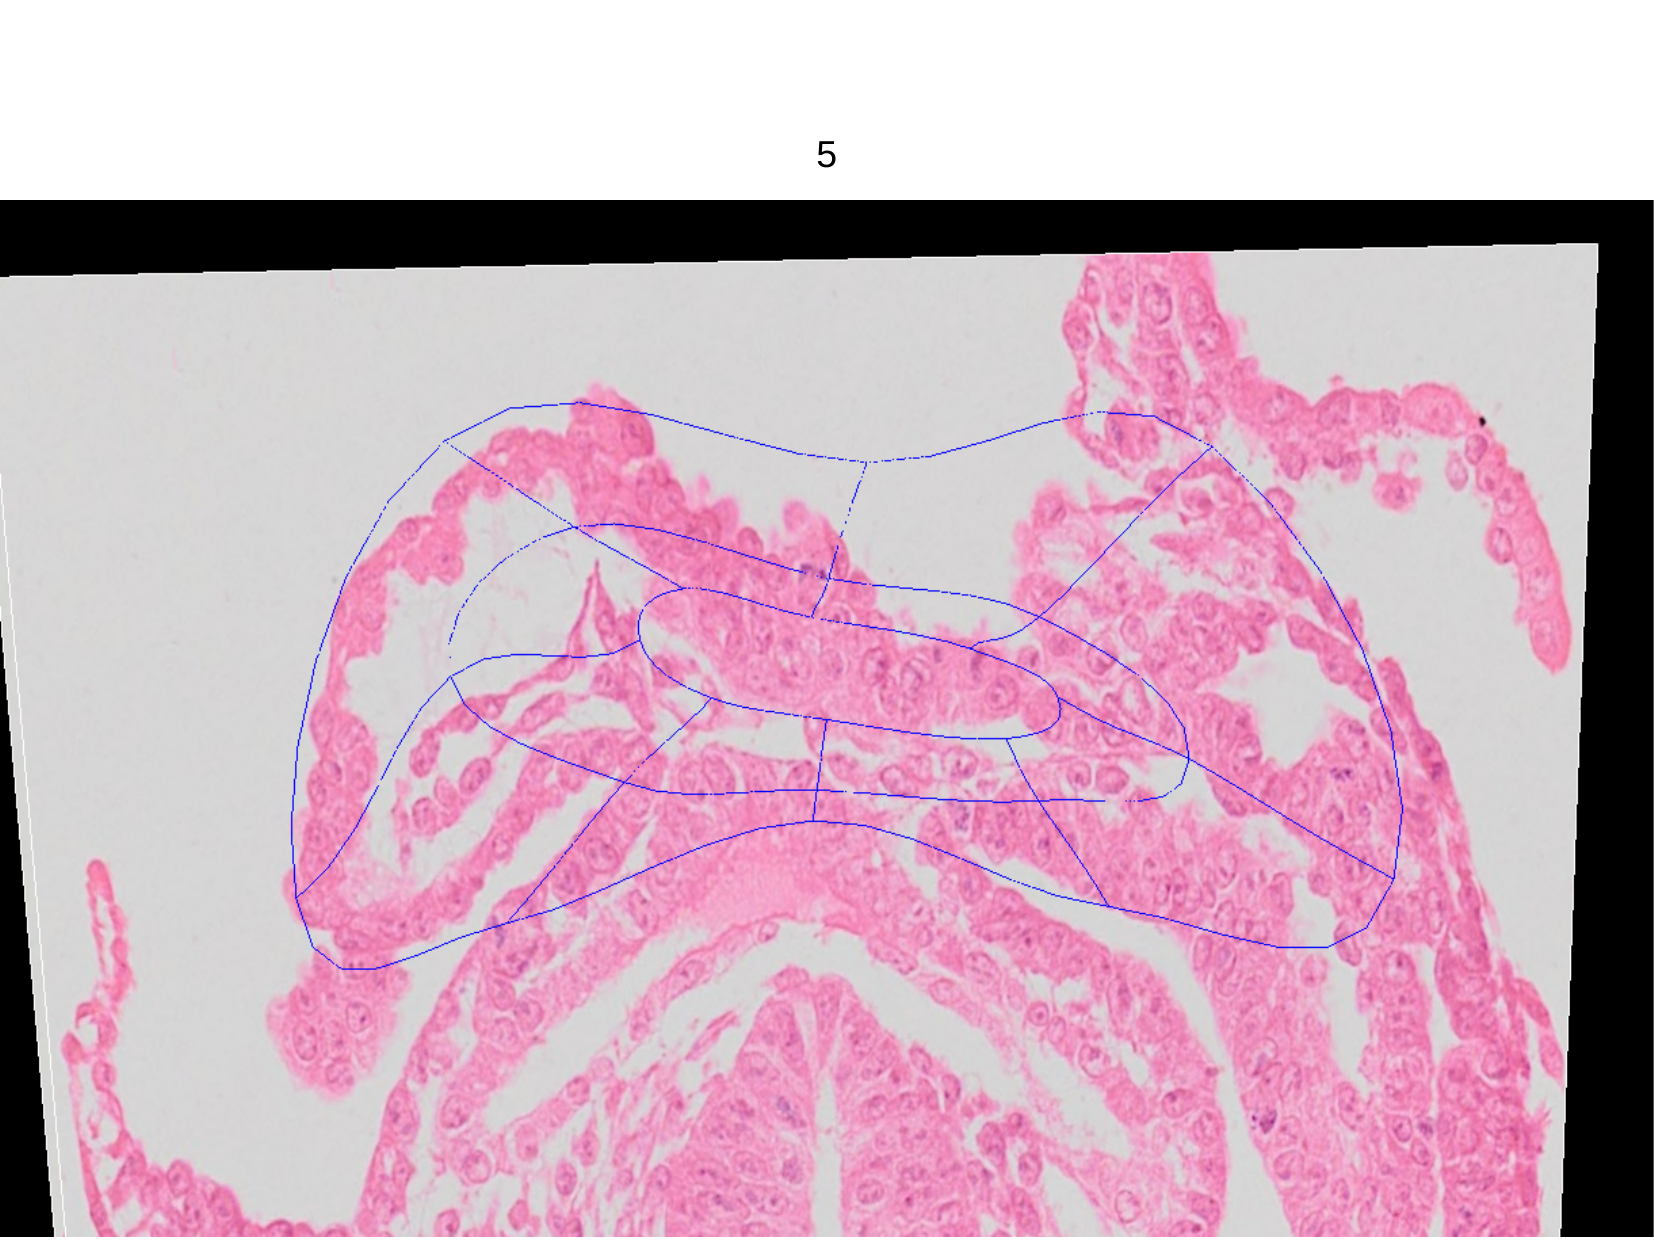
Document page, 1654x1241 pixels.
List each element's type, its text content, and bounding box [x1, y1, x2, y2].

text_box 5 [82, 49, 1571, 199]
picture [0, 200, 1654, 1237]
